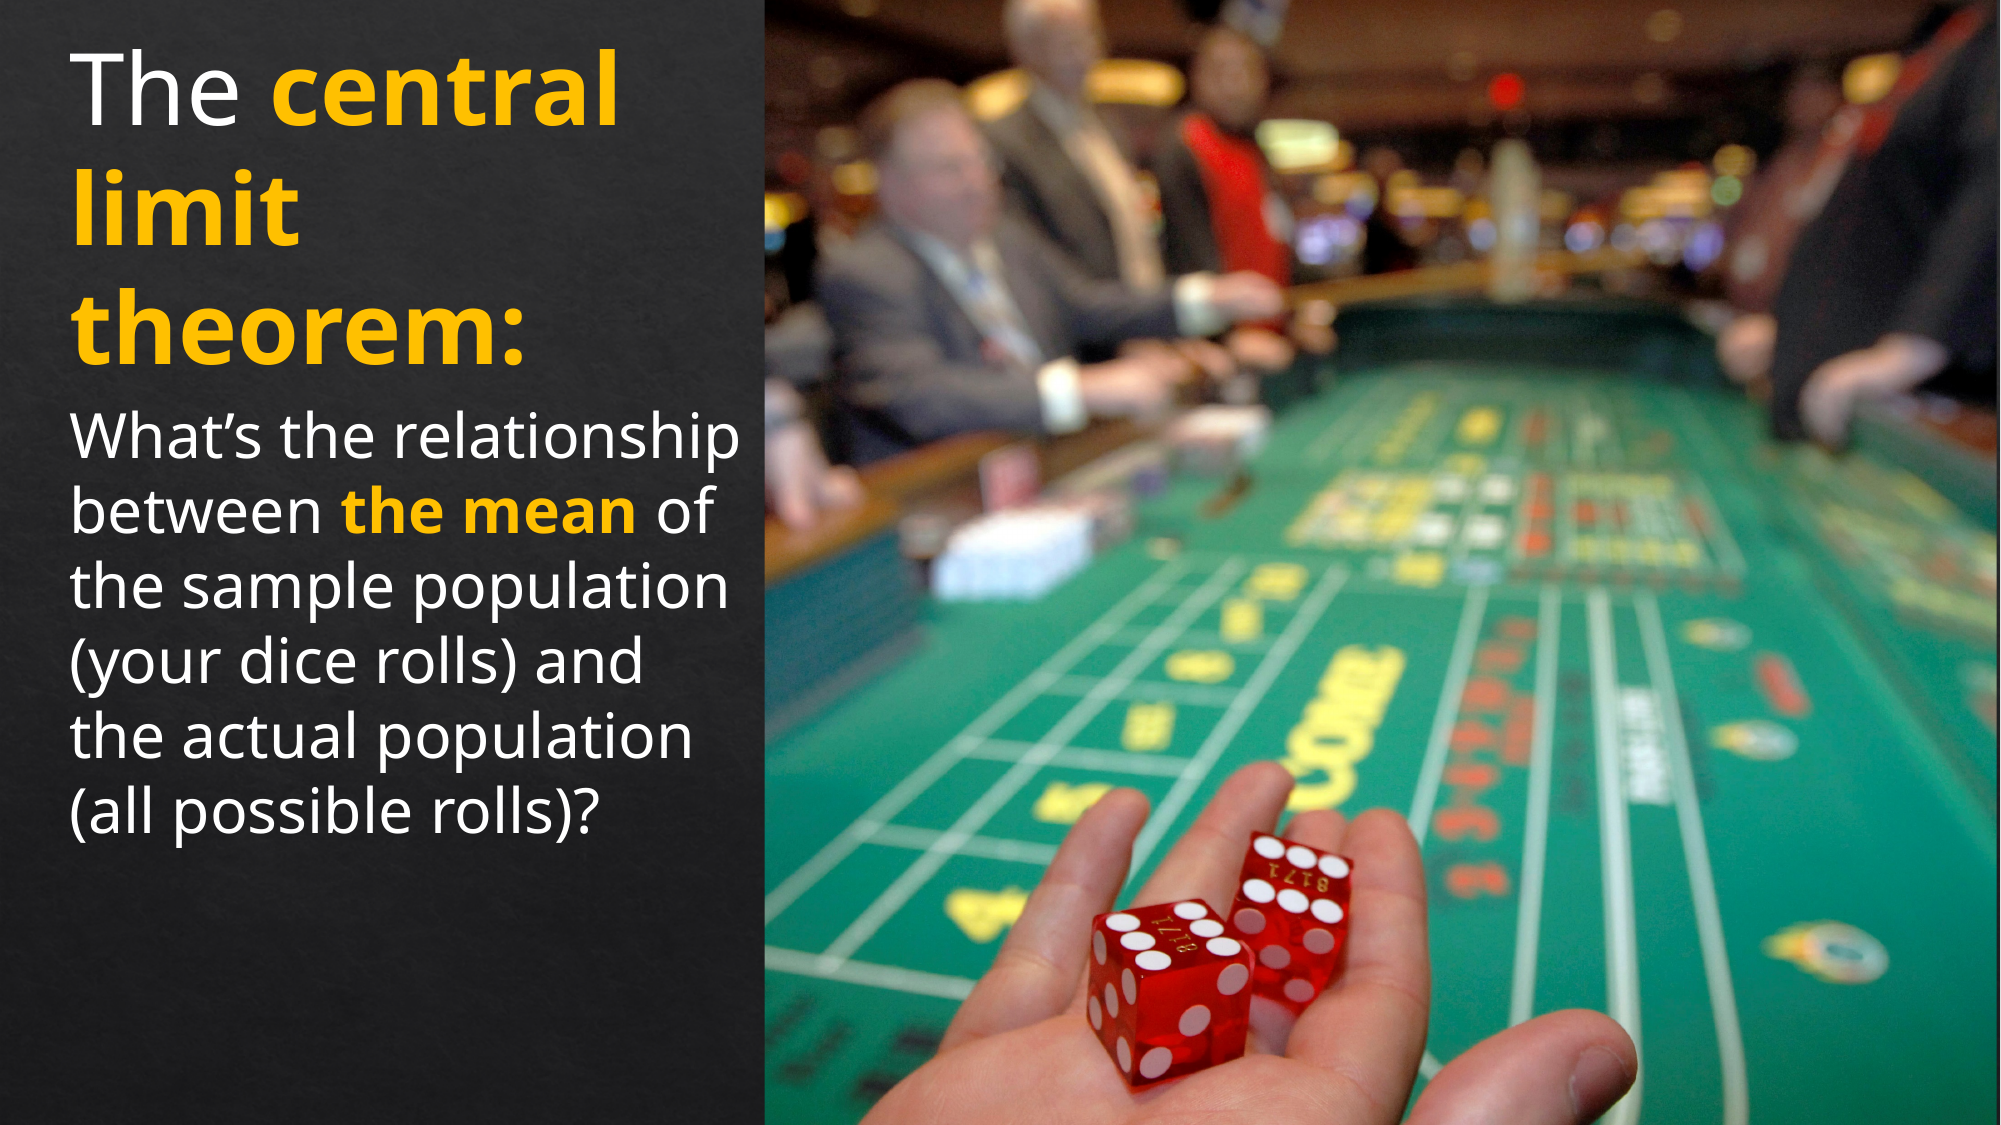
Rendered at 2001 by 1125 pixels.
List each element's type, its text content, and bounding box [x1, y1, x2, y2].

text_box The central limit theorem: What’s the relationship between the mean of the sample population (your dice rolls) and the actual population (all possible rolls)? [54, 17, 755, 1072]
picture [764, 0, 1997, 1125]
